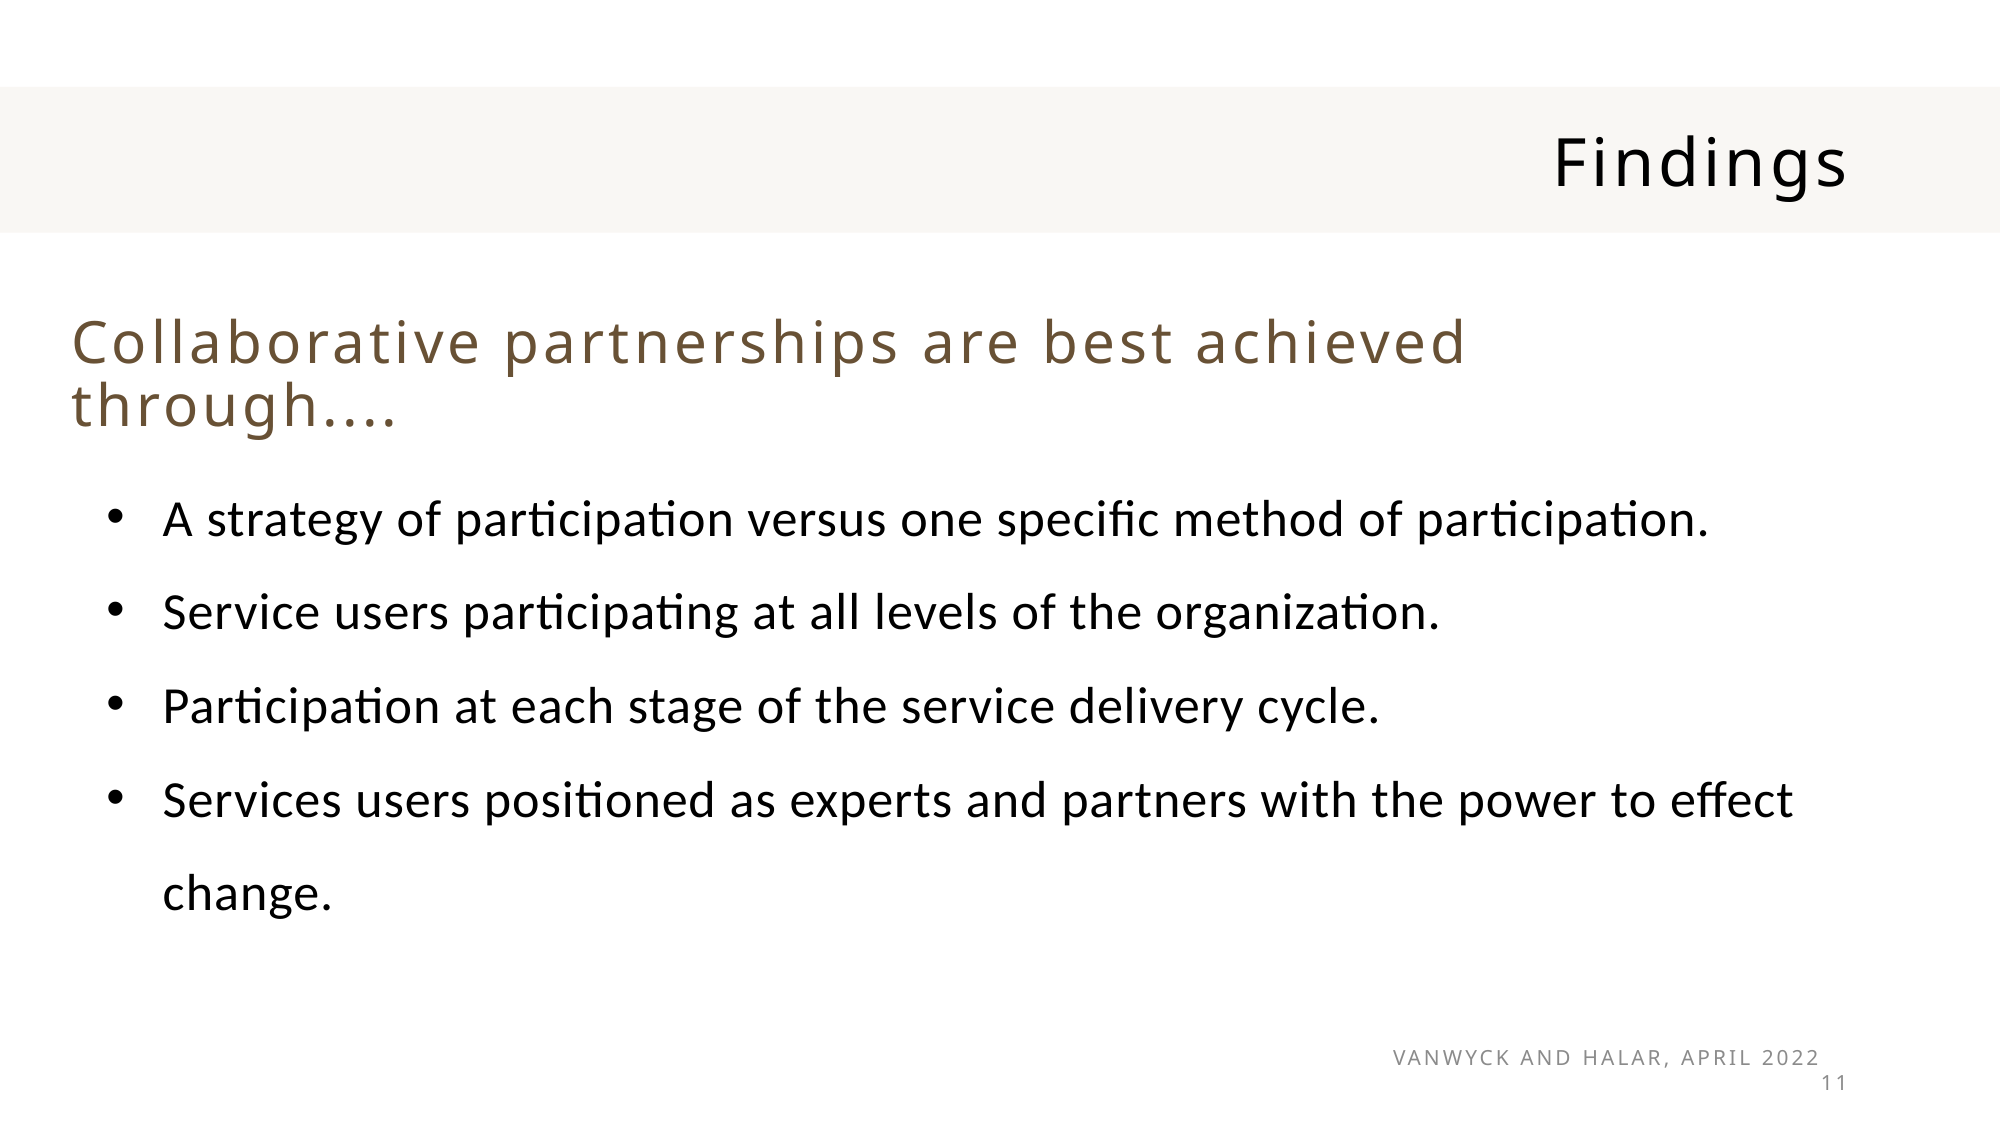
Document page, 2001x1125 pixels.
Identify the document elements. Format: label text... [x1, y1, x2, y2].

title Findings [137, 105, 1863, 225]
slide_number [1351, 1042, 1863, 1101]
list A strategy of participation versus one specific method of participation. Service users participating at all levels of the organization. Participation at each stage of the service delivery cycle. Services users positioned as experts and partners with the power to effect change. [91, 445, 1863, 768]
list Collaborative partnerships are best achieved through.... [56, 305, 1769, 375]
